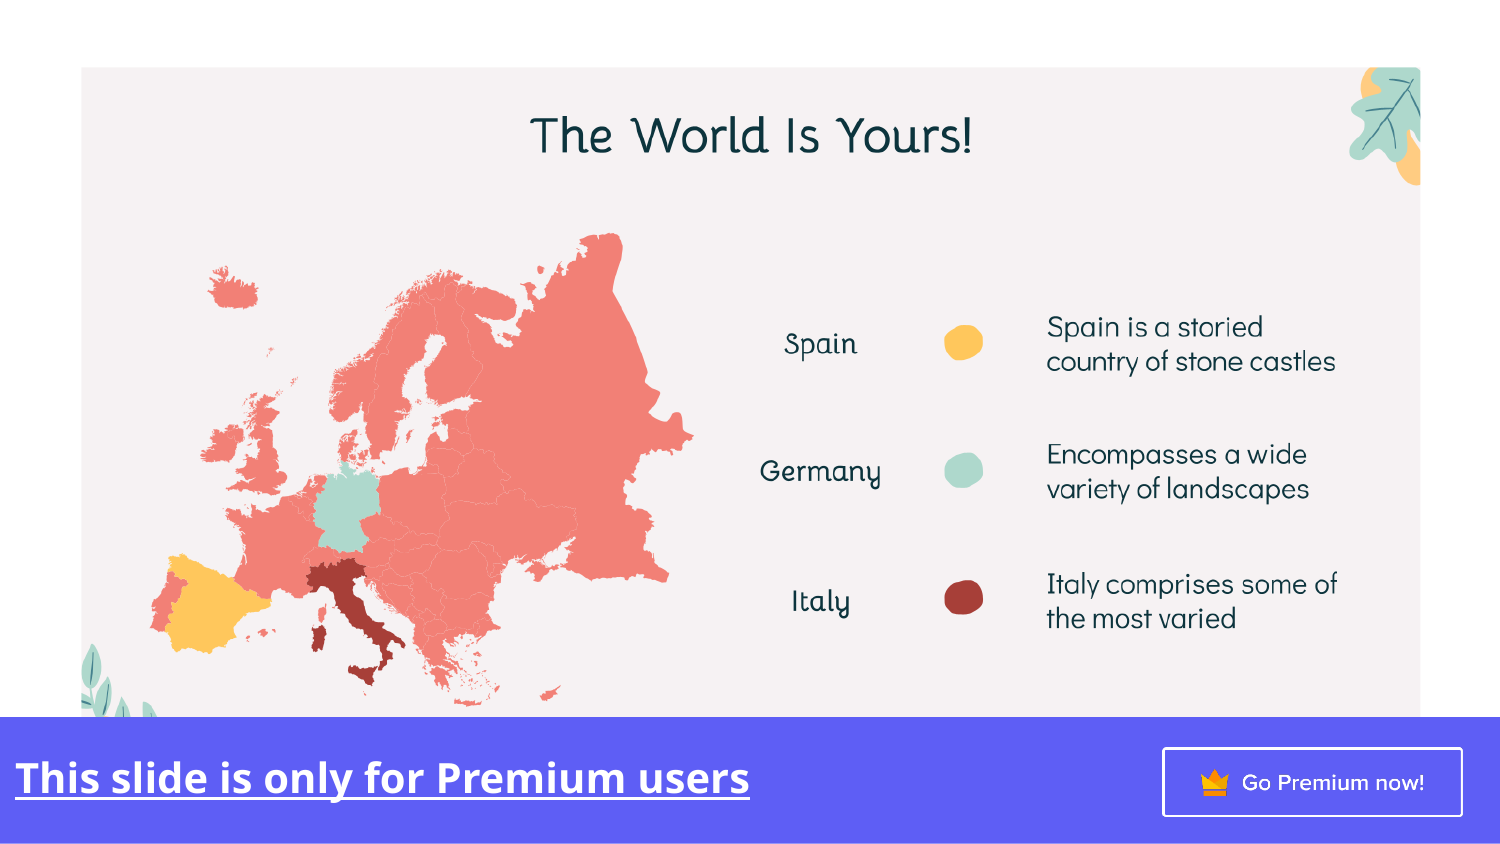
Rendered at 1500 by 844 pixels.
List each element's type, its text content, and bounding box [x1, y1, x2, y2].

text_box This slide is only for Premium users [0, 717, 1500, 844]
picture [1162, 747, 1463, 817]
picture [0, 0, 1500, 717]
